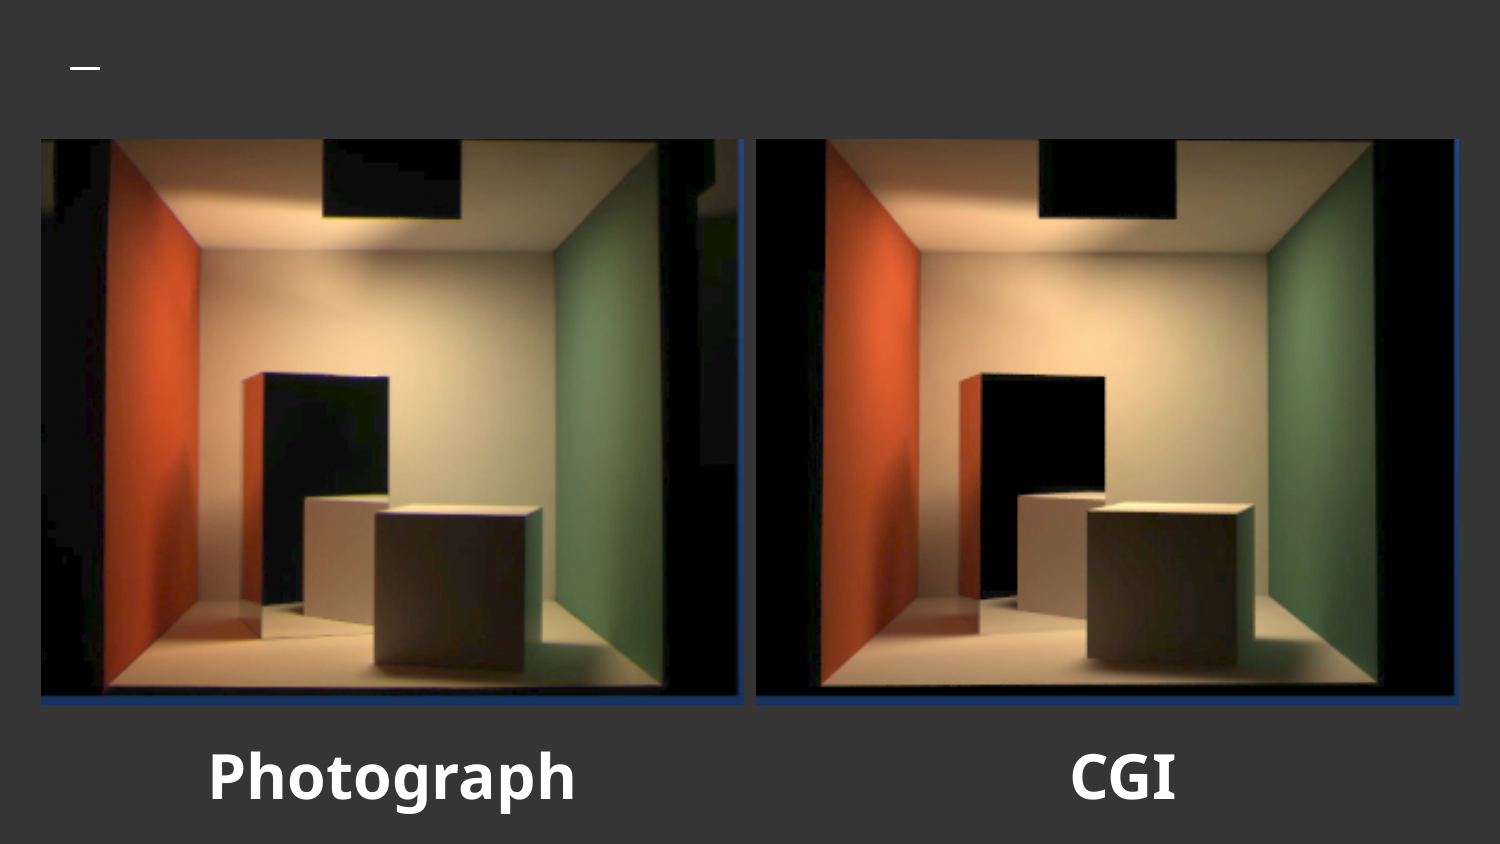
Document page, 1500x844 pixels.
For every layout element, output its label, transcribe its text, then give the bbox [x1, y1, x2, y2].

picture [755, 139, 1459, 705]
title Photograph [41, 712, 744, 840]
title CGI [772, 709, 1475, 840]
picture [41, 139, 744, 705]
